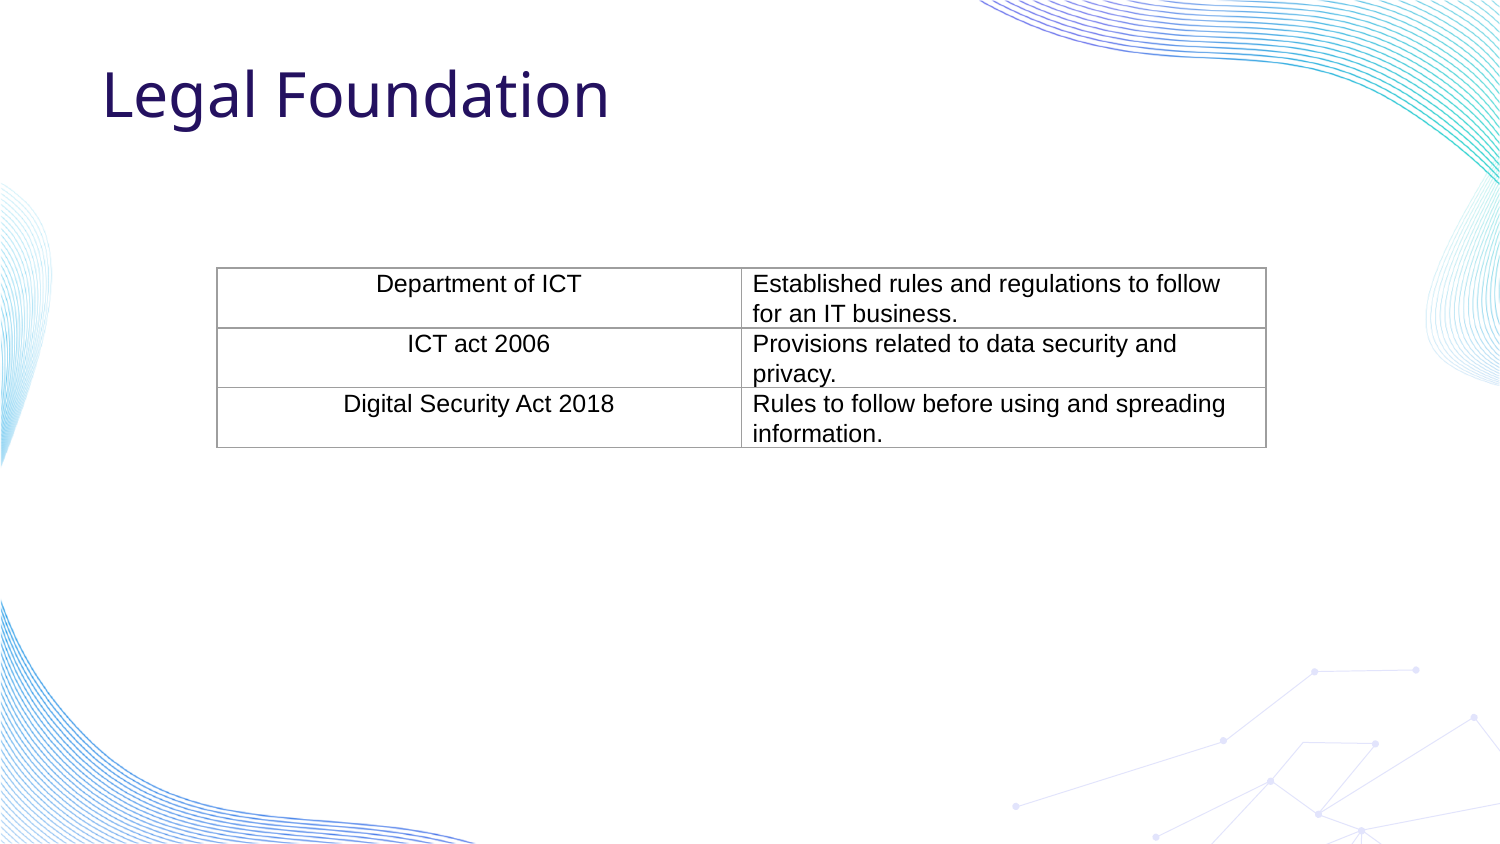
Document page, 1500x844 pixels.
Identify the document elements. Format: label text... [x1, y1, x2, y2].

title Legal Foundation [85, 39, 1350, 134]
table_cell Digital Security Act 2018 [218, 388, 741, 447]
table_header Department of ICT [218, 269, 741, 327]
table_cell Rules to follow before using and spreading information. [742, 388, 1265, 447]
table_header Established rules and regulations to follow for an IT business. [742, 269, 1265, 327]
table_cell Provisions related to data security and privacy. [742, 329, 1265, 387]
picture [969, 1, 1499, 391]
picture [1, 152, 507, 843]
table_cell ICT act 2006 [218, 329, 741, 387]
